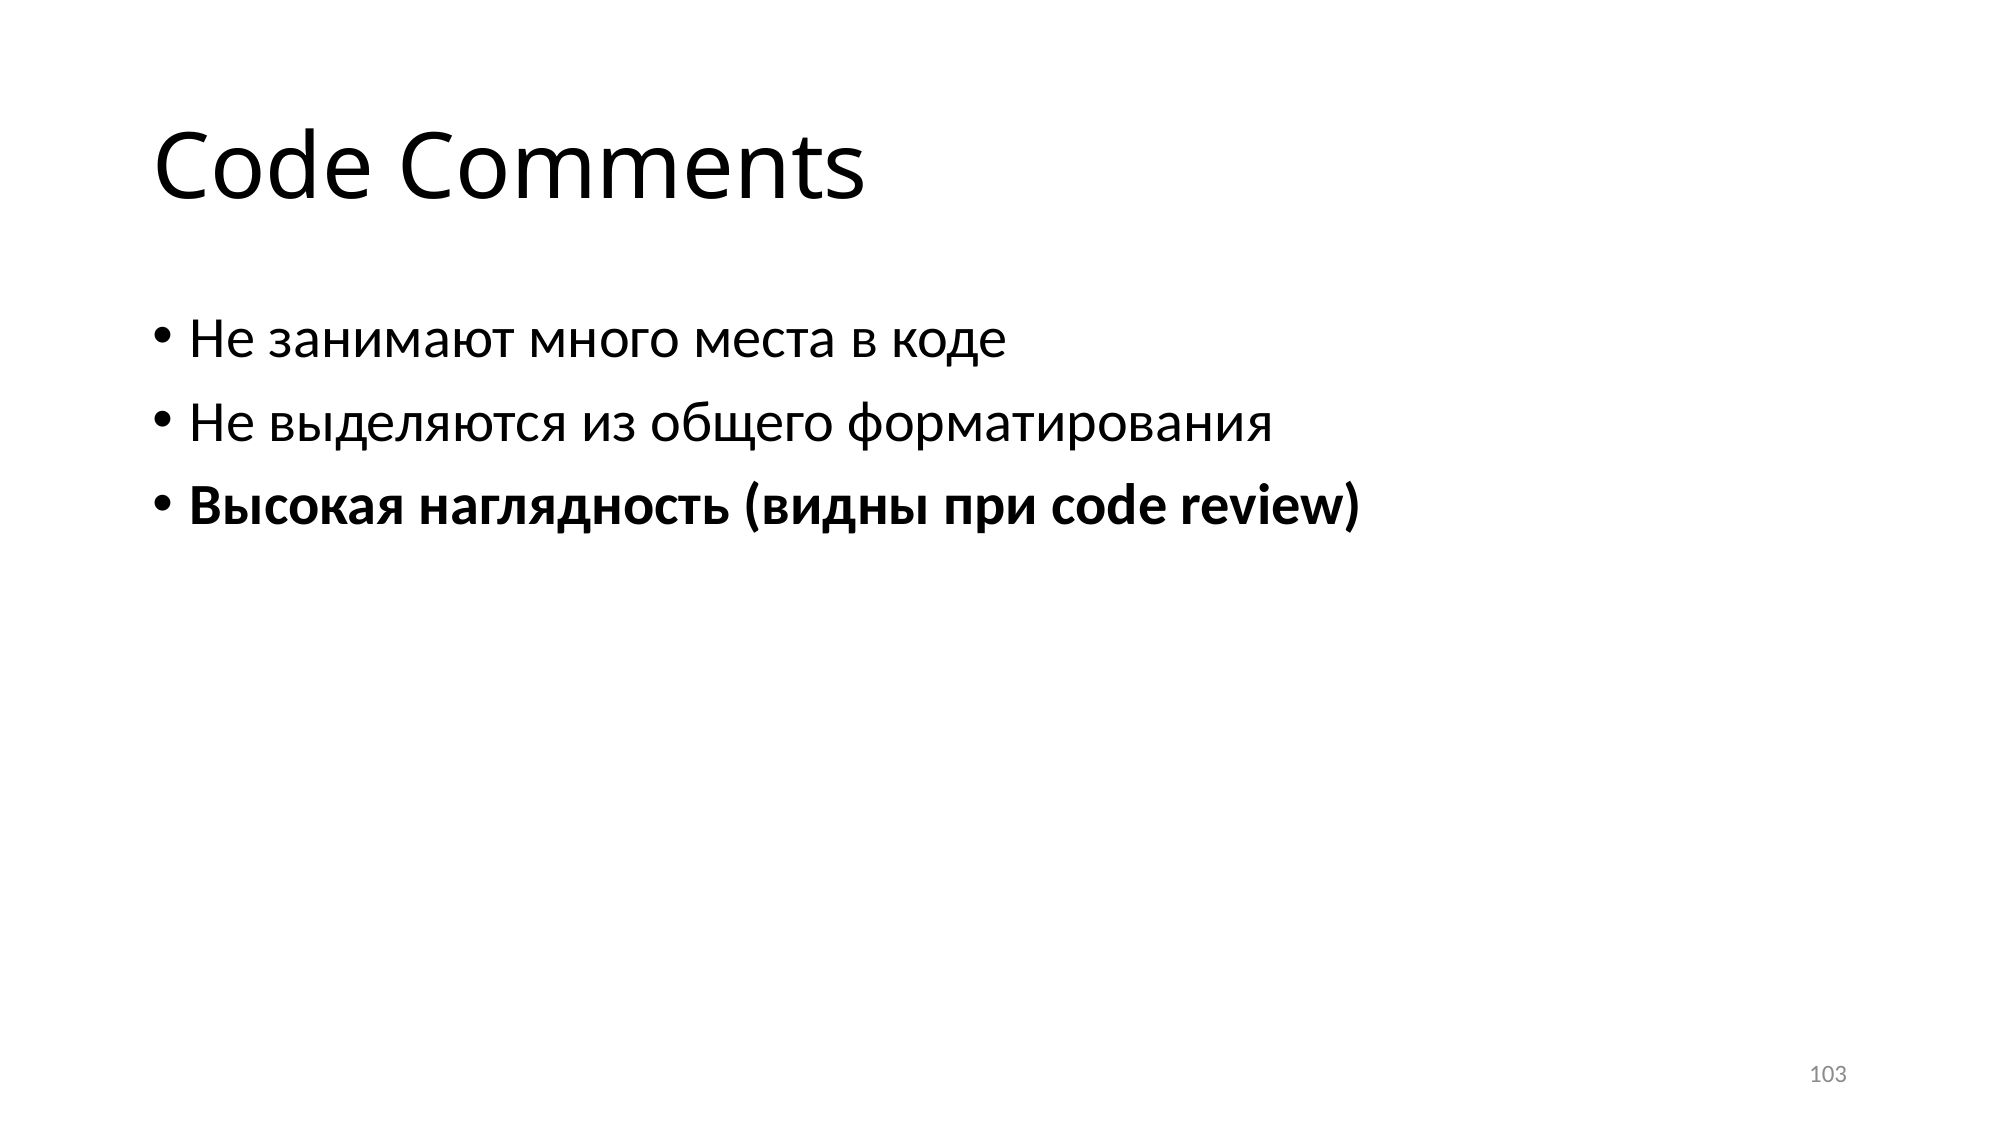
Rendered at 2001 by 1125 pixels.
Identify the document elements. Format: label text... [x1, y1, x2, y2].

list Не занимают много места в коде Не выделяются из общего форматирования Высокая наглядность (видны при code review) [137, 299, 1863, 1014]
slide_number 103 [1412, 1042, 1863, 1103]
title Code Comments [137, 59, 1863, 278]
